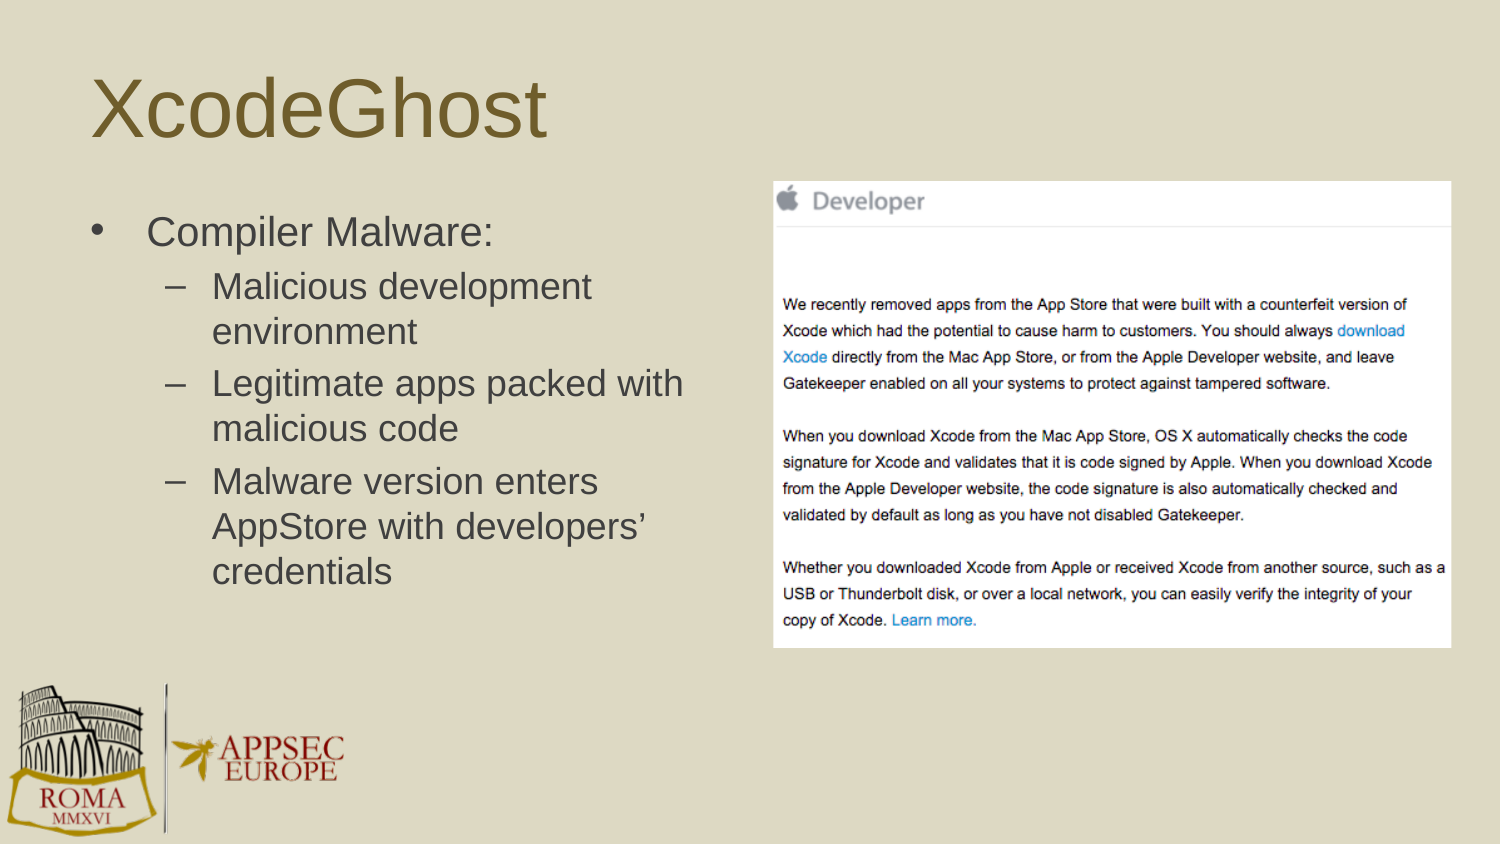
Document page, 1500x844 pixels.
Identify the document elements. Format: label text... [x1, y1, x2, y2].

picture [0, 621, 370, 844]
picture [773, 180, 1452, 648]
list Compiler Malware: Malicious development environment Legitimate apps packed with malicious code Malware version enters AppStore with developers’ credentials [75, 196, 742, 705]
title XcodeGhost [75, 33, 1425, 175]
